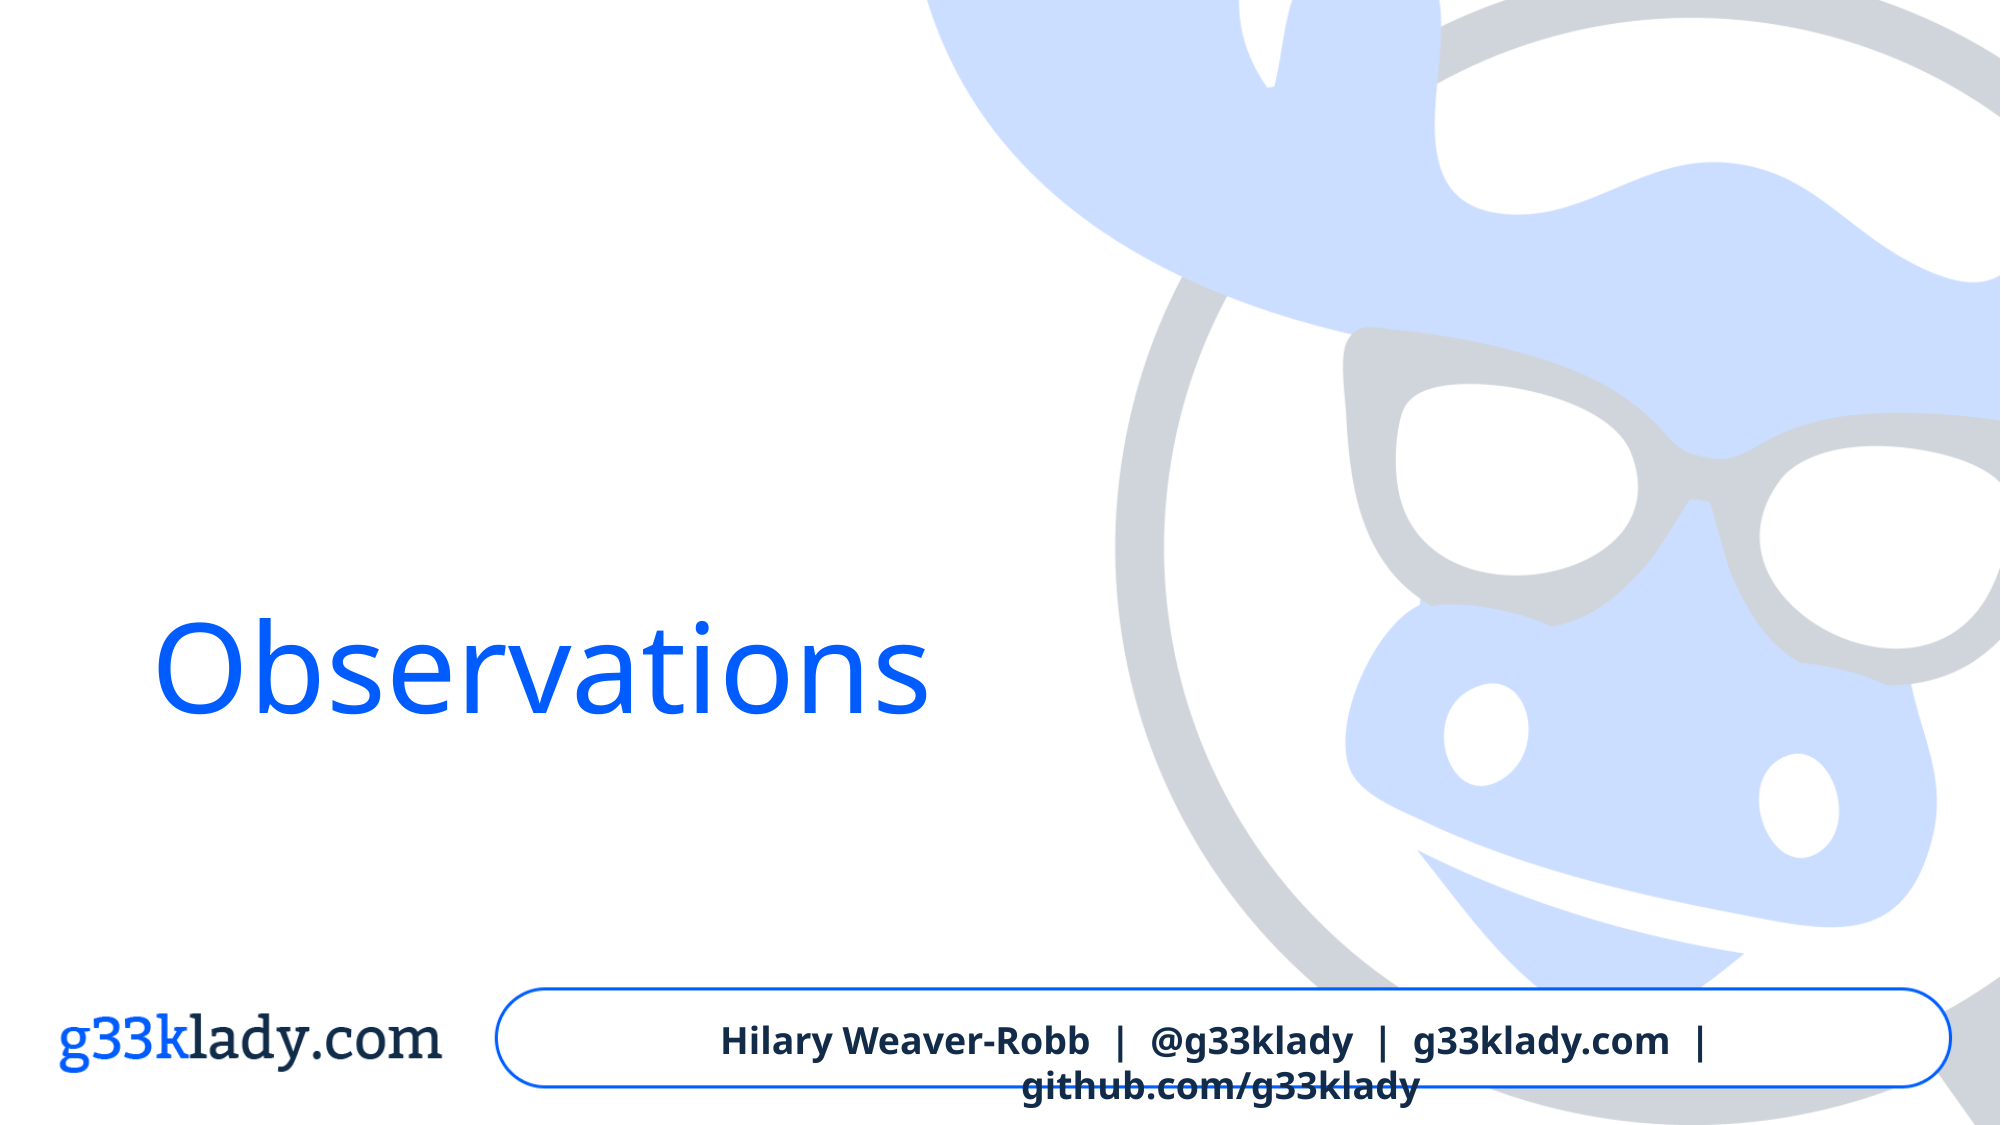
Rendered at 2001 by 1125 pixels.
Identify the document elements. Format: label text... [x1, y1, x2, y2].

footer Hilary Weaver-Robb | @g33klady | g33klady.com | github.com/g33klady [544, 1009, 1897, 1070]
title Observations [136, 280, 1862, 749]
picture [0, 0, 2000, 1125]
